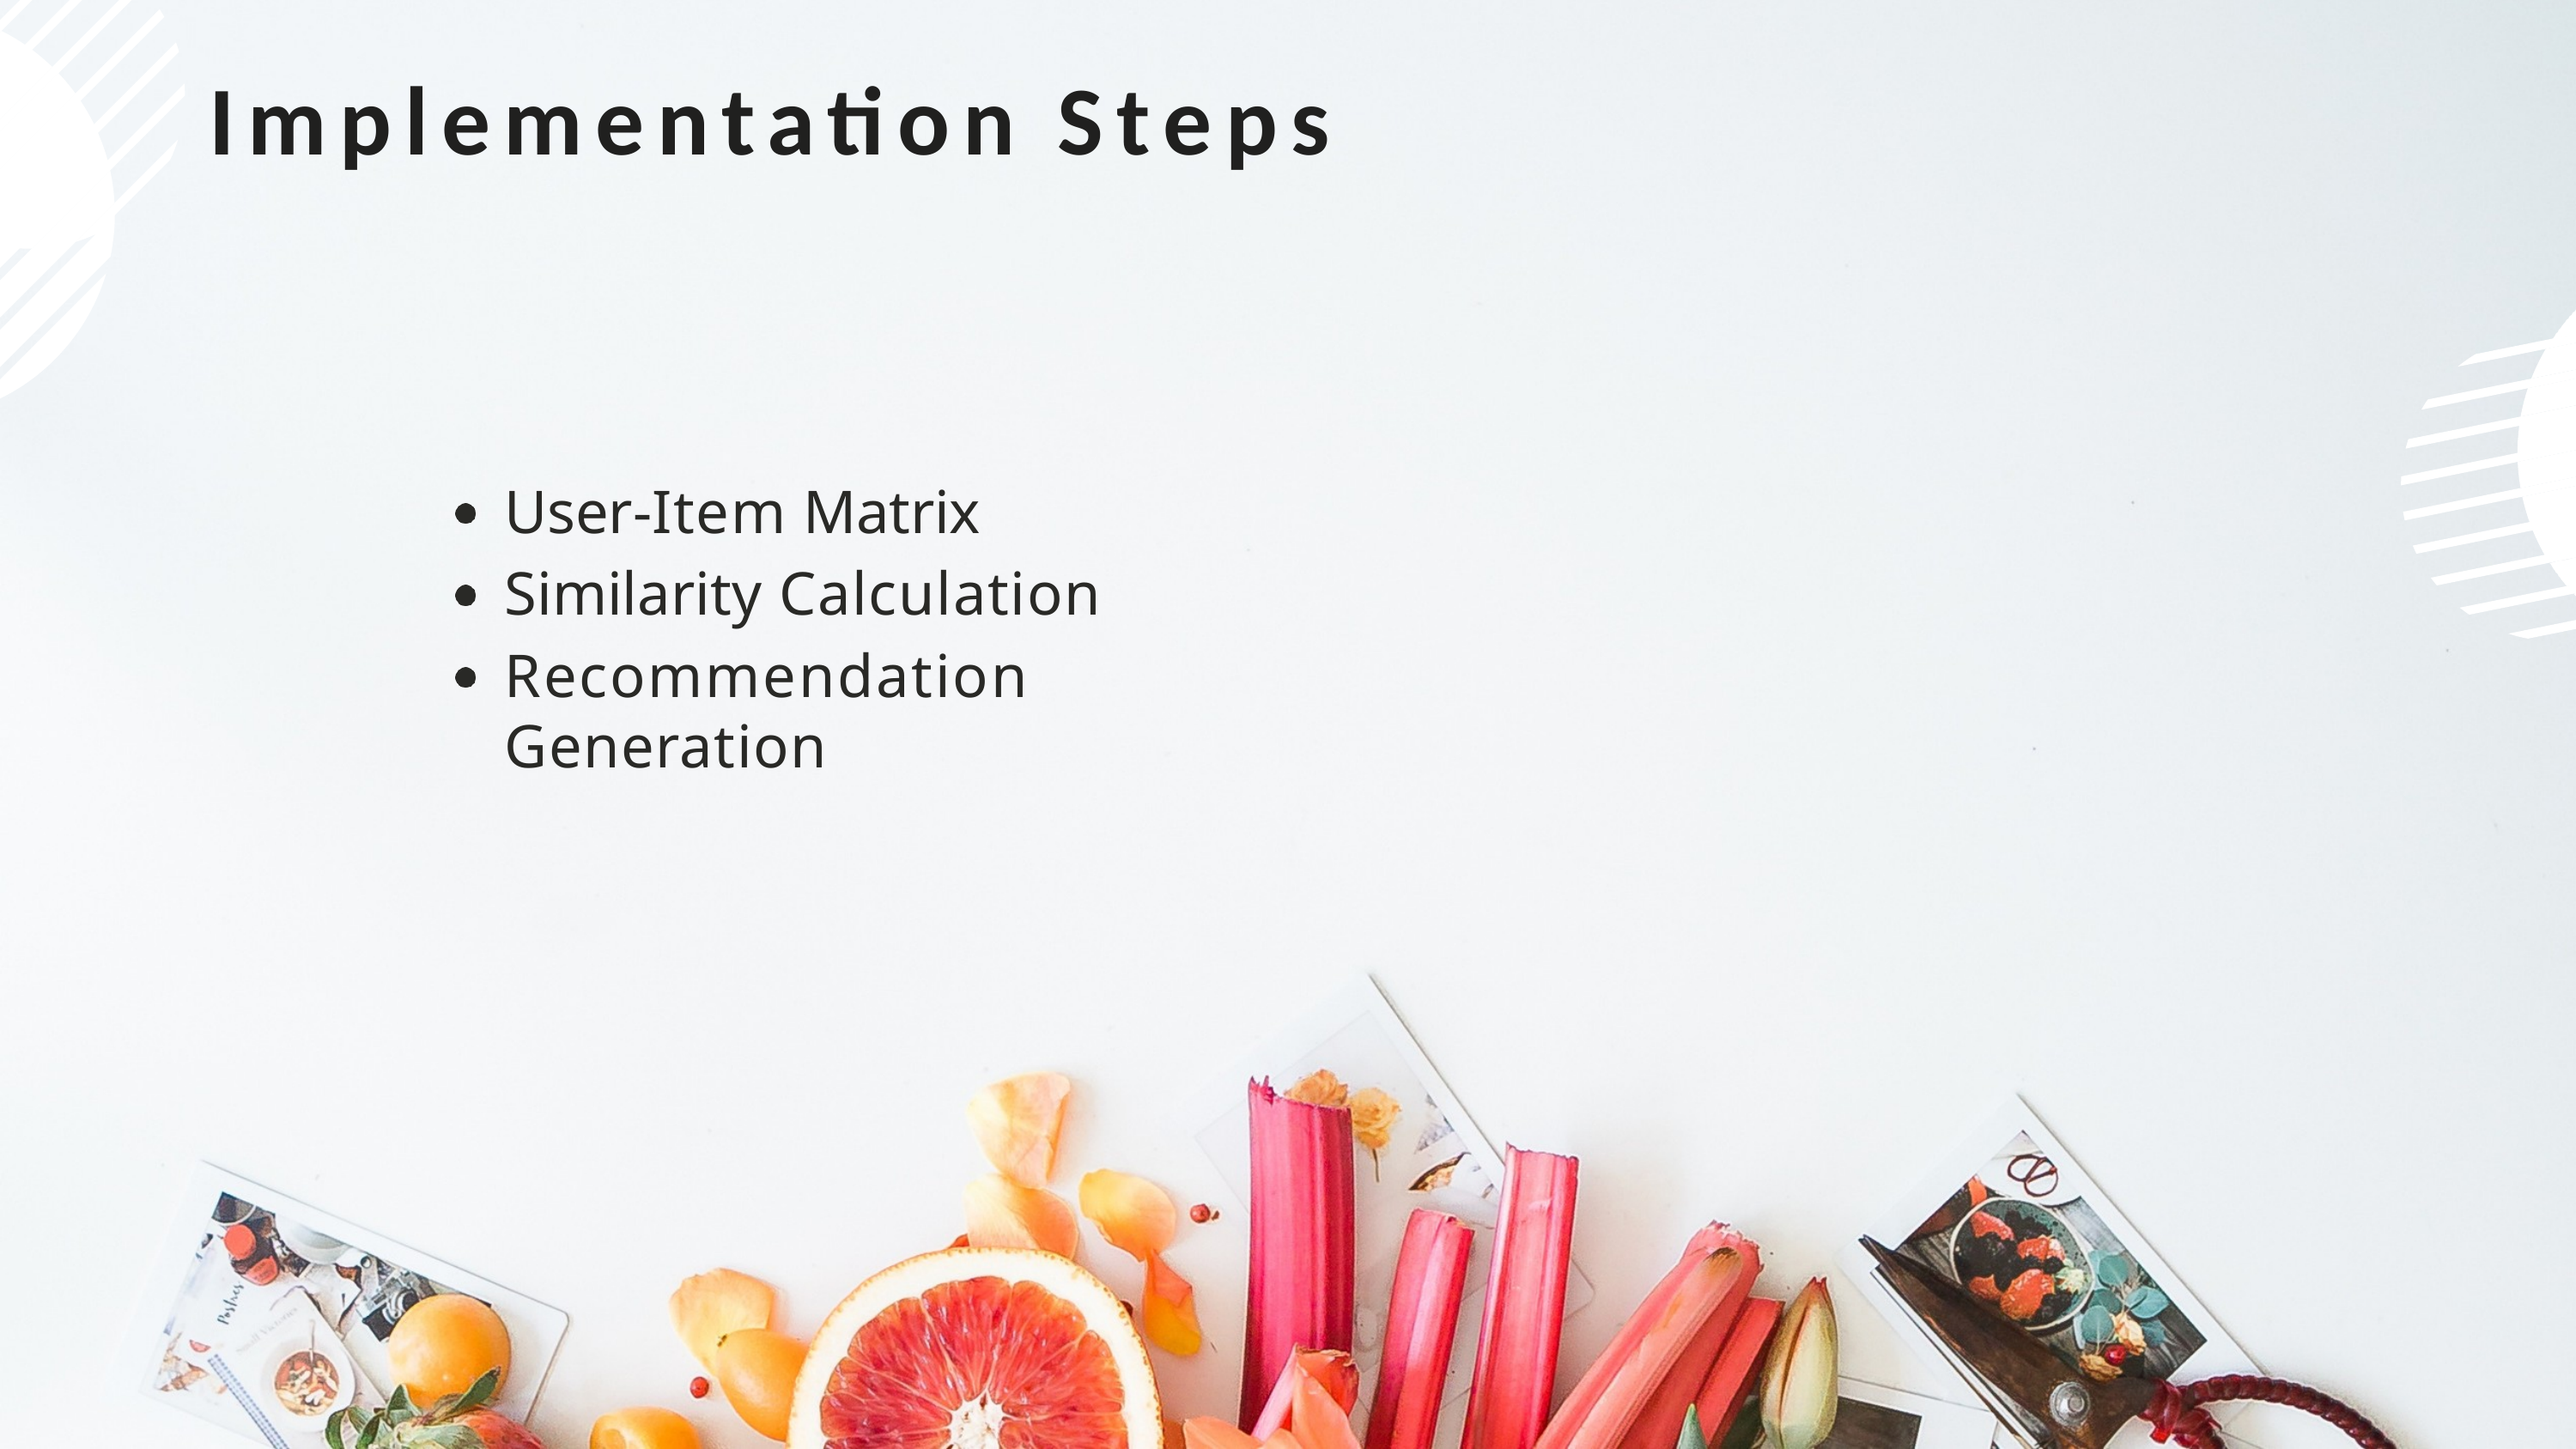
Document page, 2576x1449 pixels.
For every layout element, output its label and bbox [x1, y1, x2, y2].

text_box [0, 0, 2576, 640]
text_box [0, 649, 2576, 1449]
